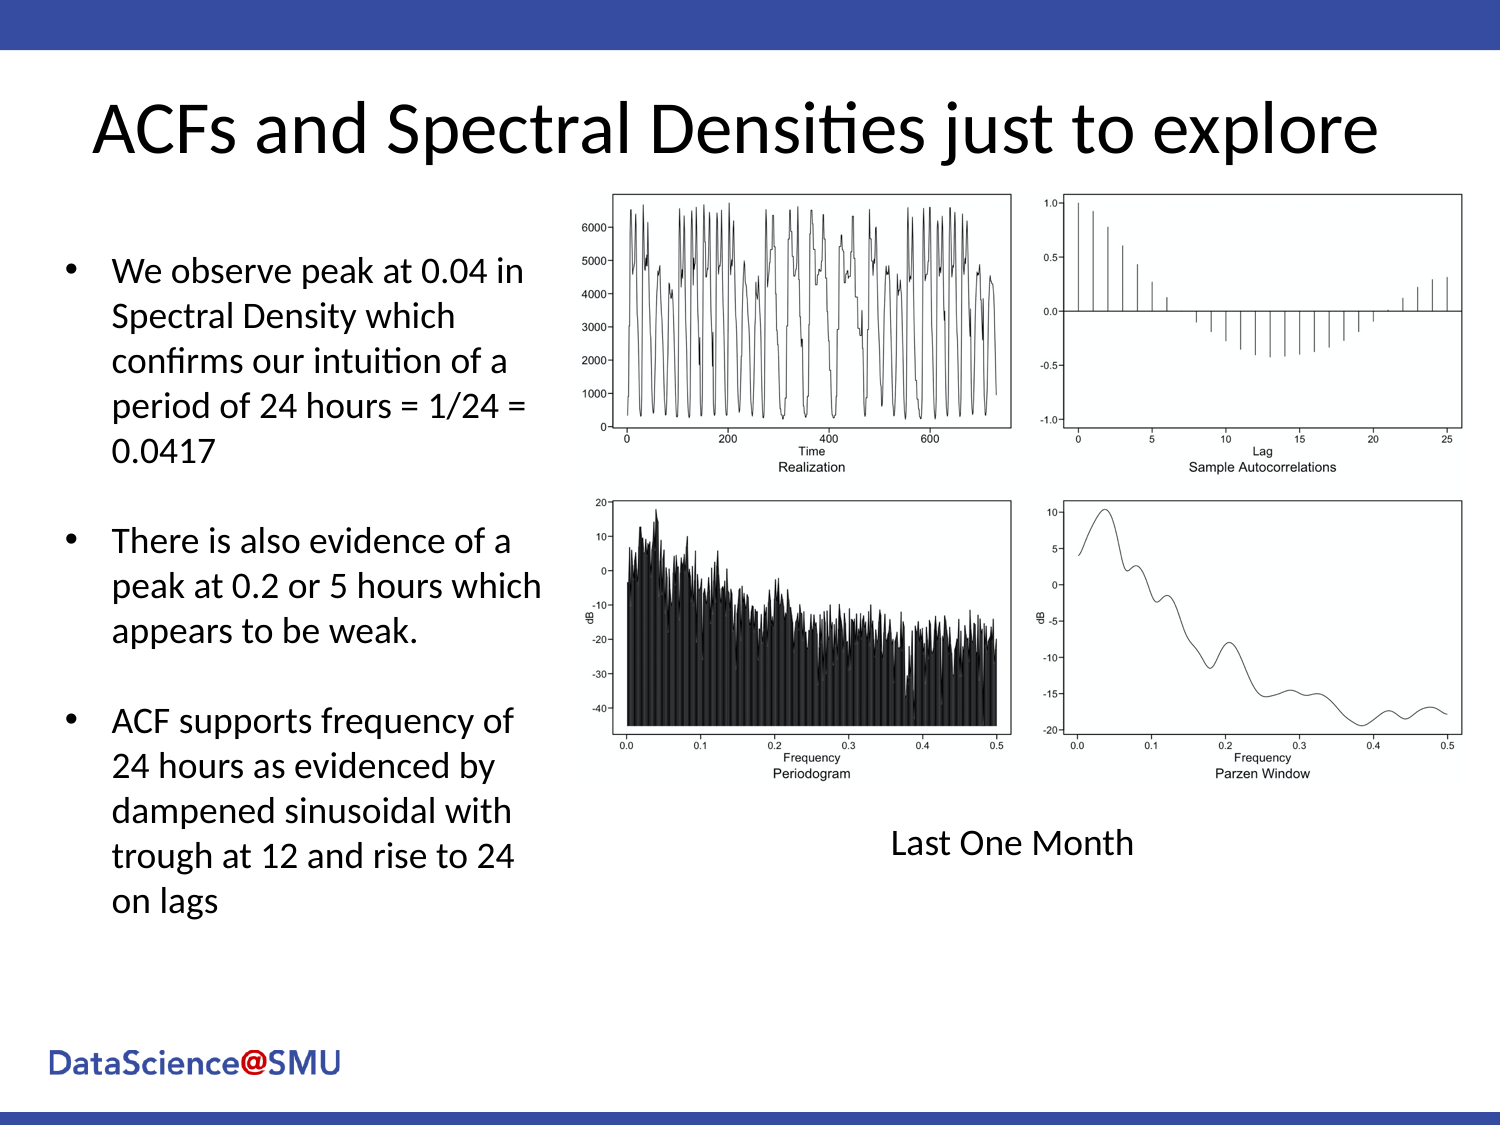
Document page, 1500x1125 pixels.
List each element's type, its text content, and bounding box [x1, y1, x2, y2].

title ACFs and Spectral Densities just to explore [92, 72, 1408, 165]
text_box We observe peak at 0.04 in Spectral Density which confirms our intuition of a period of 24 hours = 1/24 = 0.0417 There is also evidence of a peak at 0.2 or 5 hours which appears to be weak. ACF supports frequency of 24 hours as evidenced by dampened sinusoidal with trough at 12 and rise to 24 on lags [49, 238, 575, 929]
text_box Last One Month [876, 810, 1150, 870]
text_box [49, 1050, 340, 1075]
picture [574, 187, 1466, 788]
